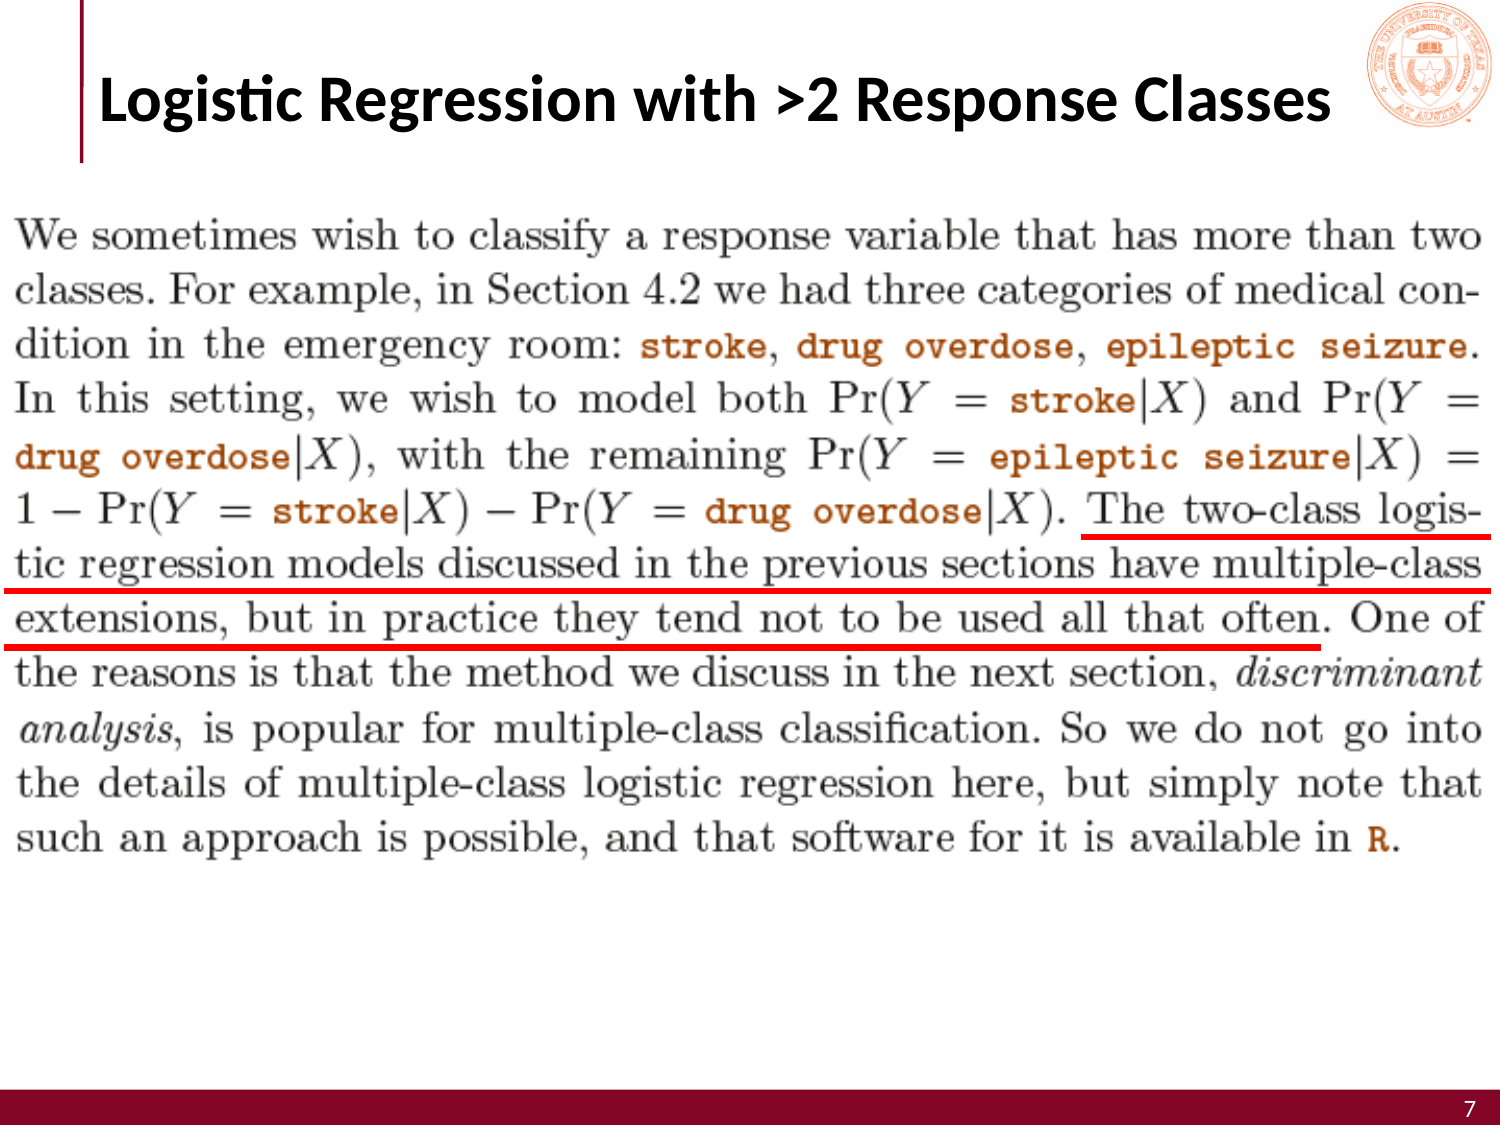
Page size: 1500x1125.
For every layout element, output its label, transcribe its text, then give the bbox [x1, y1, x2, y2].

title Logistic Regression with >2 Response Classes [84, 52, 1380, 137]
picture [1360, 0, 1498, 140]
picture [1, 204, 1500, 873]
slide_number 7 [1141, 1077, 1492, 1125]
